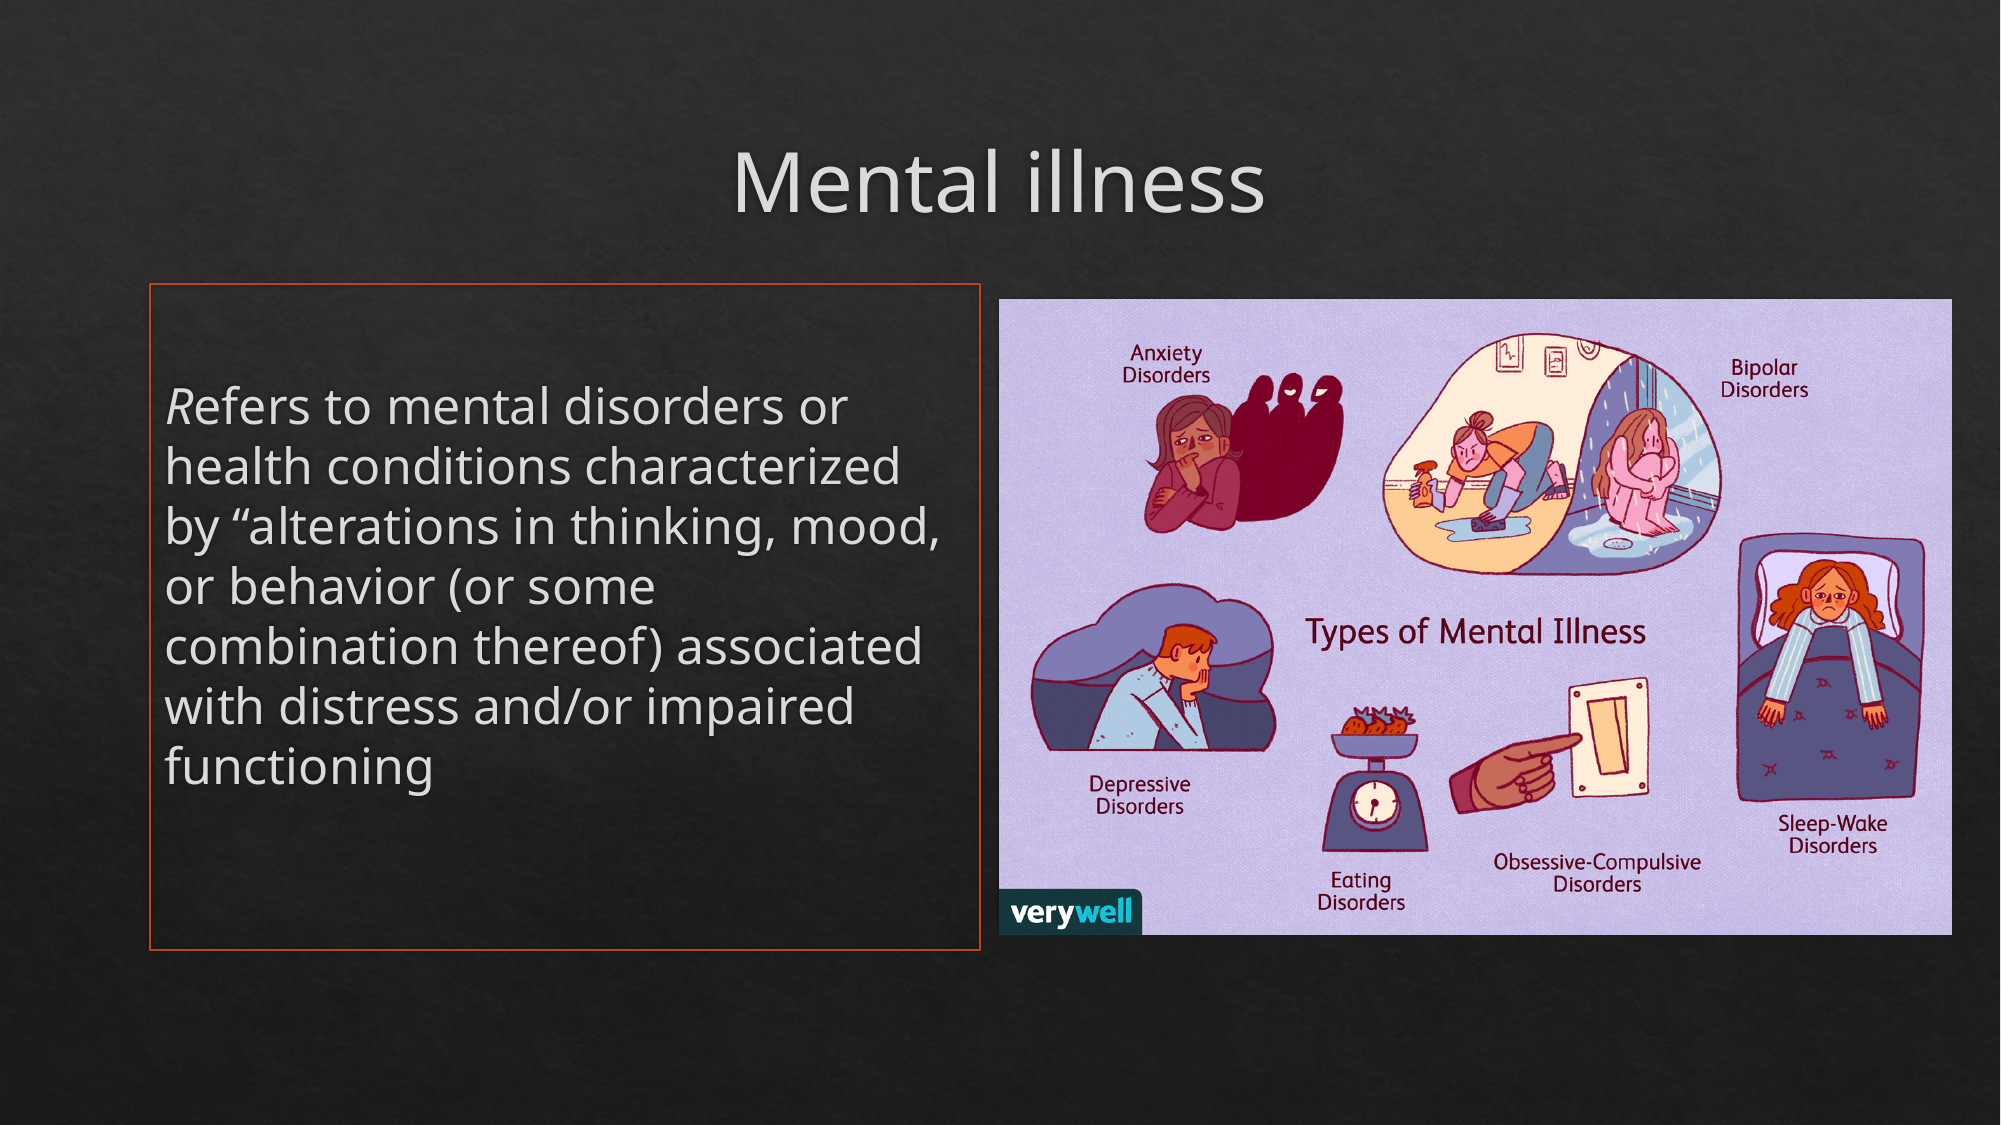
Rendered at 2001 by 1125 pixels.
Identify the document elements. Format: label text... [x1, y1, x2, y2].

title Mental illness [149, 99, 1849, 260]
picture [0, 0, 2001, 1125]
list Refers to mental disorders or health conditions characterized by “alterations in thinking, mood, or behavior (or some combination thereof) associated with distress and/or impaired functioning [149, 284, 980, 950]
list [998, 299, 1952, 935]
